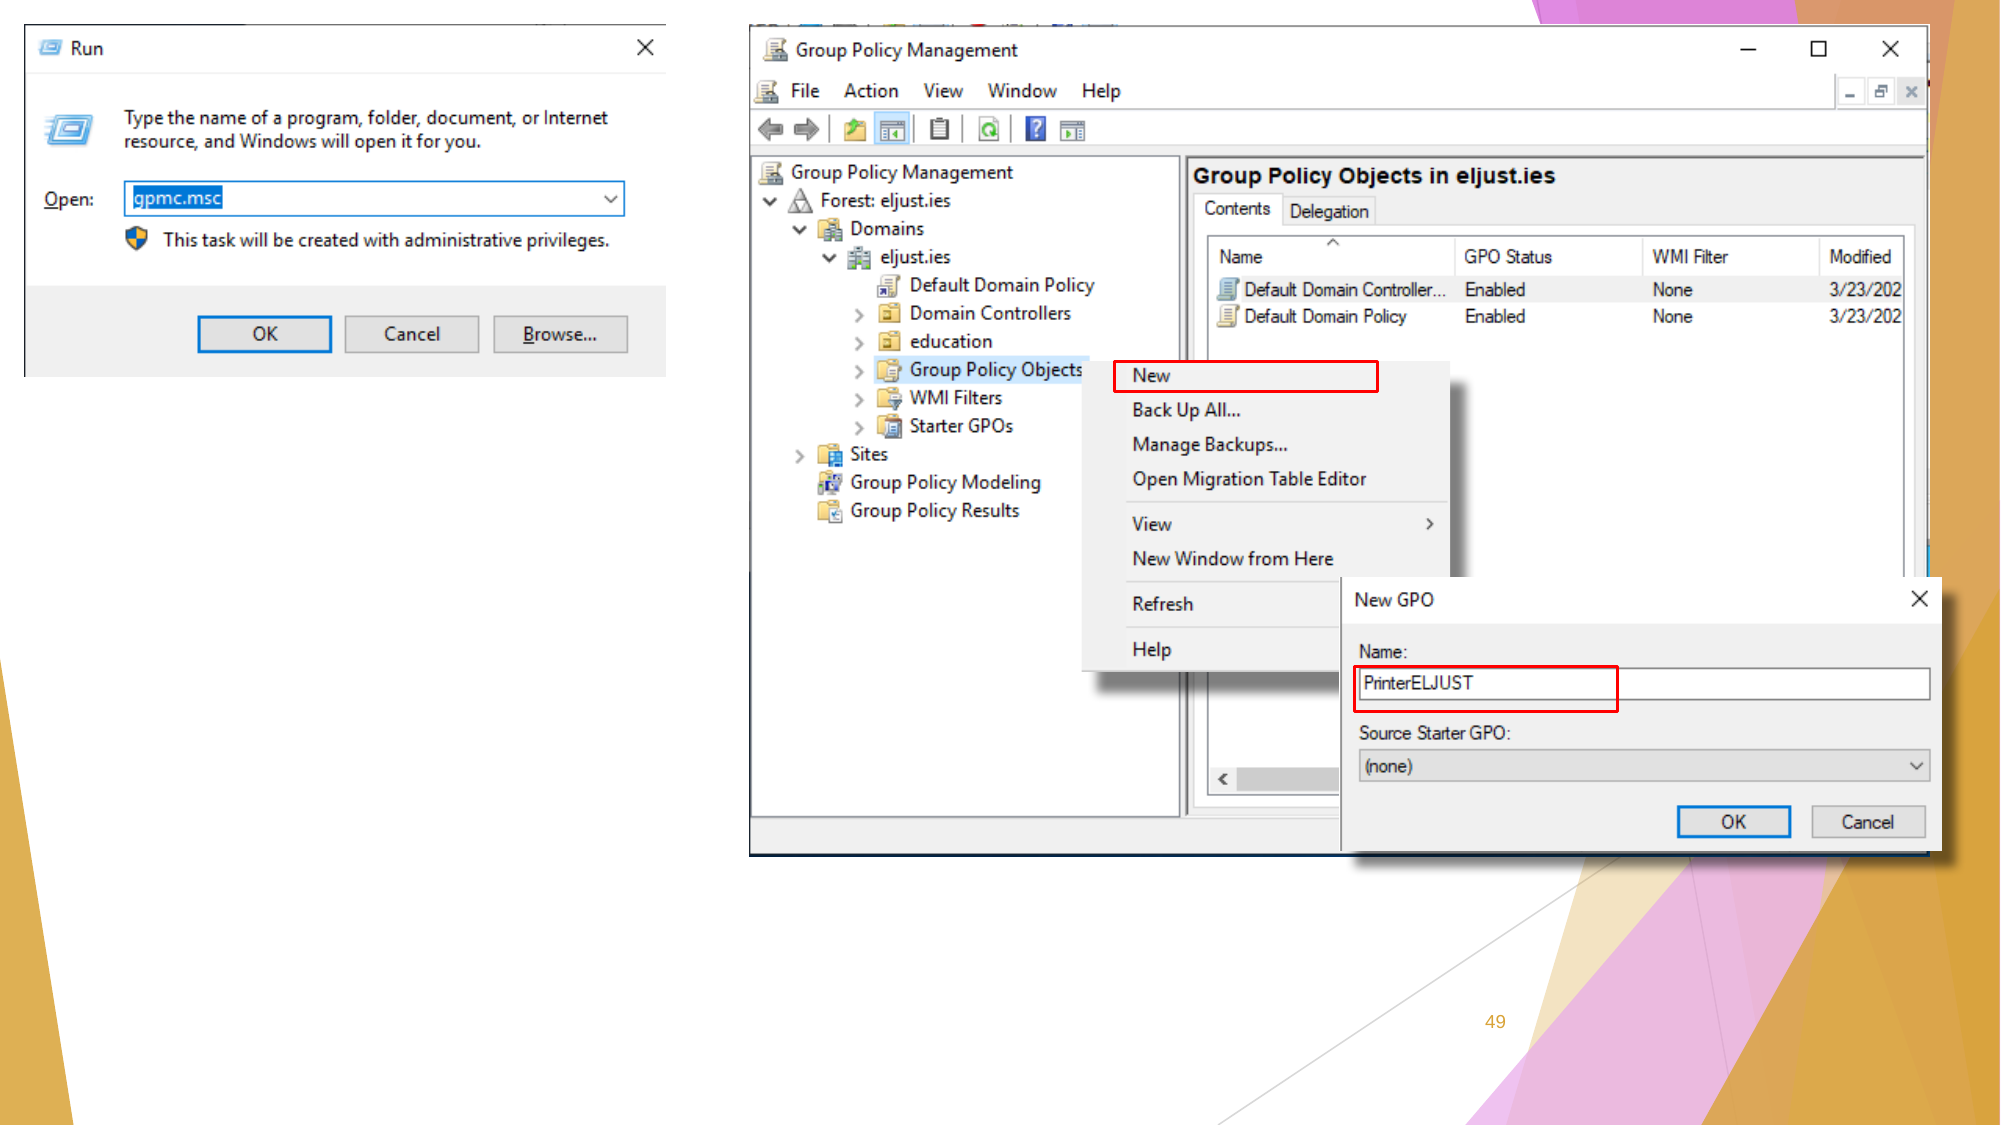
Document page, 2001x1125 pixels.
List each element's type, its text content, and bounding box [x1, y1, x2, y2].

picture [749, 24, 1942, 857]
slide_number ‹#› [1409, 991, 1522, 1051]
picture [24, 24, 666, 377]
